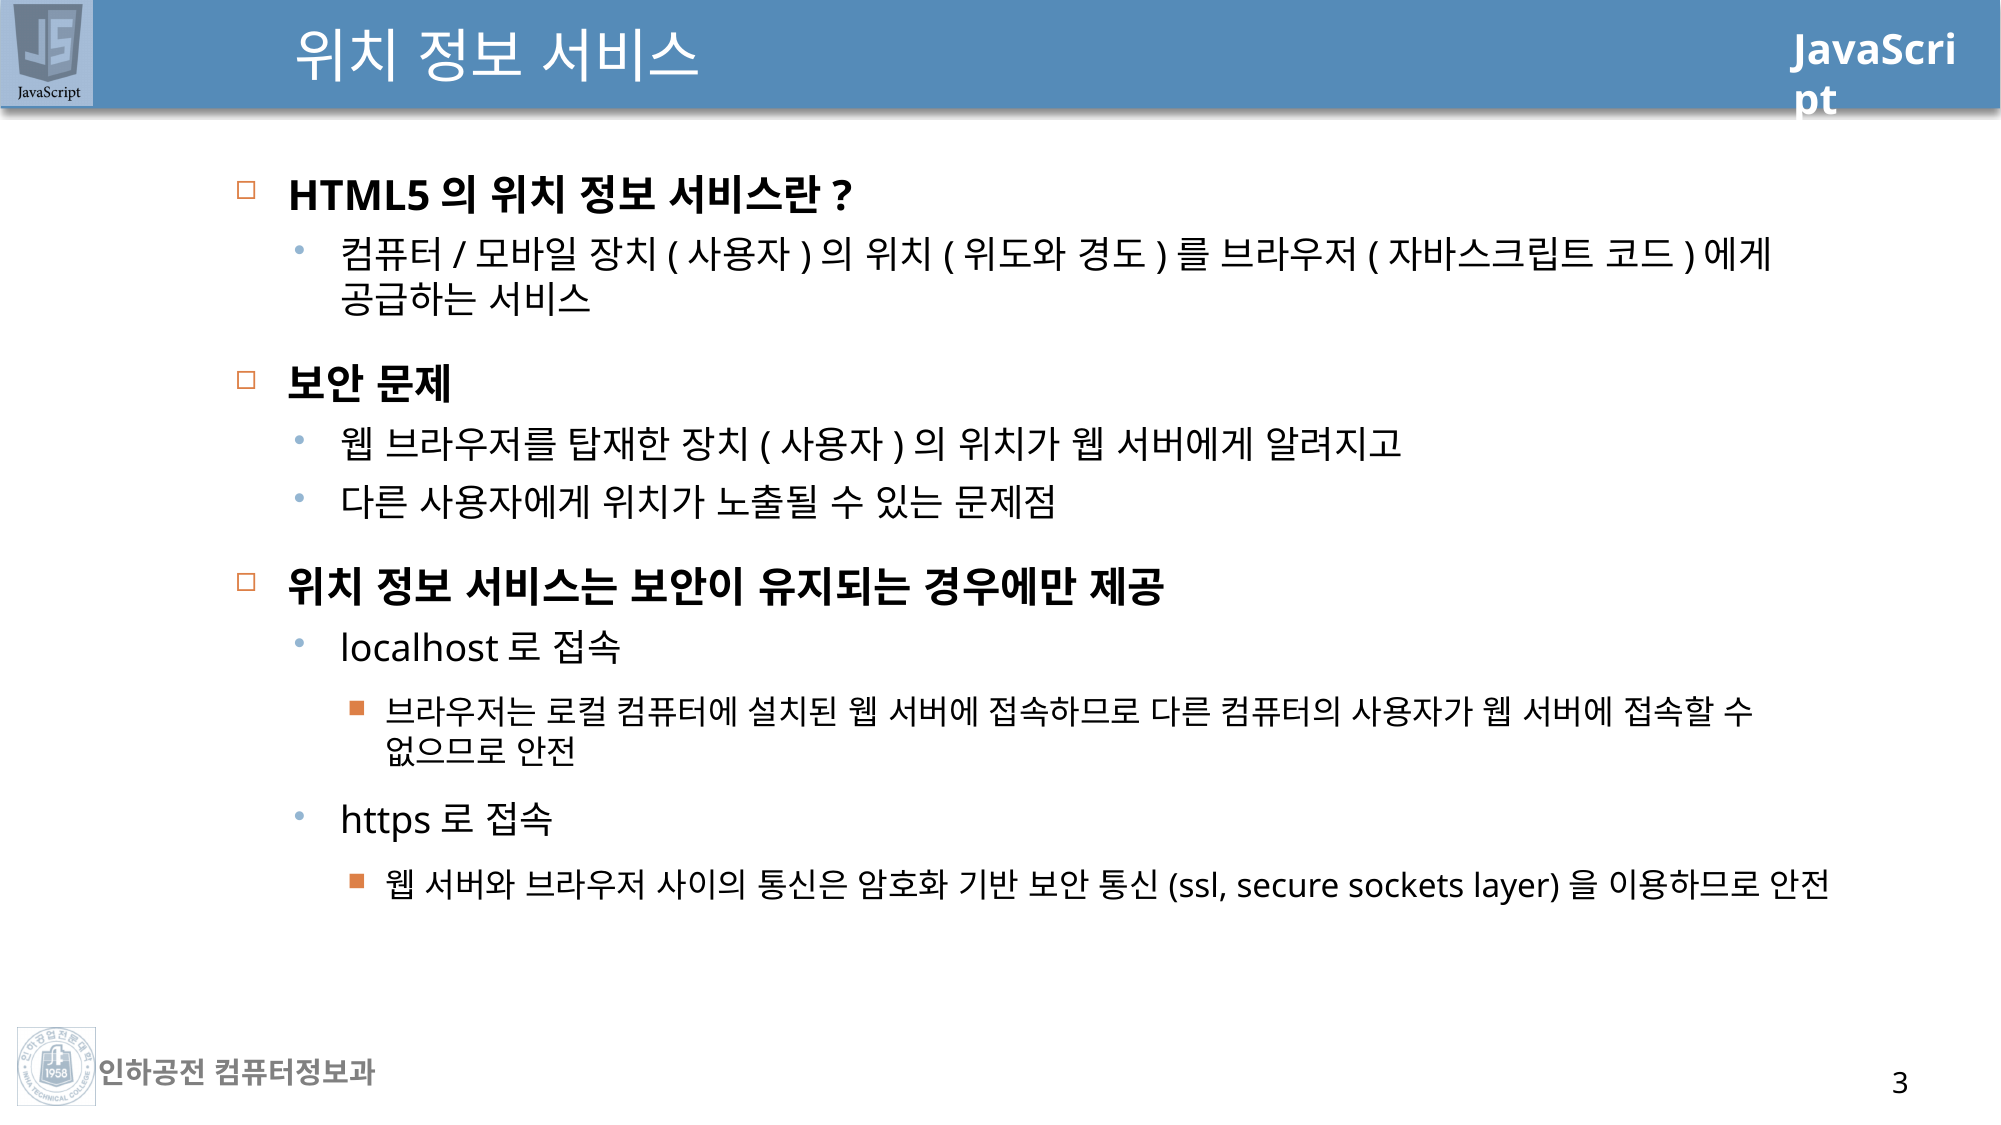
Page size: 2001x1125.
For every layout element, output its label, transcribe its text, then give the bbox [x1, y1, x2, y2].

title 위치 정보 서비스 [279, 7, 1390, 102]
list HTML5의 위치 정보 서비스란? 컴퓨터/모바일 장치(사용자)의 위치(위도와 경도)를 브라우저(자바스크립트 코드)에게 공급하는 서비스 보안 문제 웹 브라우저를 탑재한 장치(사용자)의 위치가 웹 서버에게 알려지고 다른 사용자에게 위치가 노출될 수 있는 문제점 위치 정보 서비스는 보안이 유지되는 경우에만 제공 localhost로 접속 브라우저는 로컬 컴퓨터에 설치된 웹 서버에 접속하므로 다른 컴퓨터의 사용자가 웹 서버에 접속할 수 없으므로 안전 https로 접속 웹 서버와 브라우저 사이의 통신은 암호화 기반 보안 통신(ssl, secure sockets layer)을 이용하므로 안전 [220, 160, 1886, 988]
